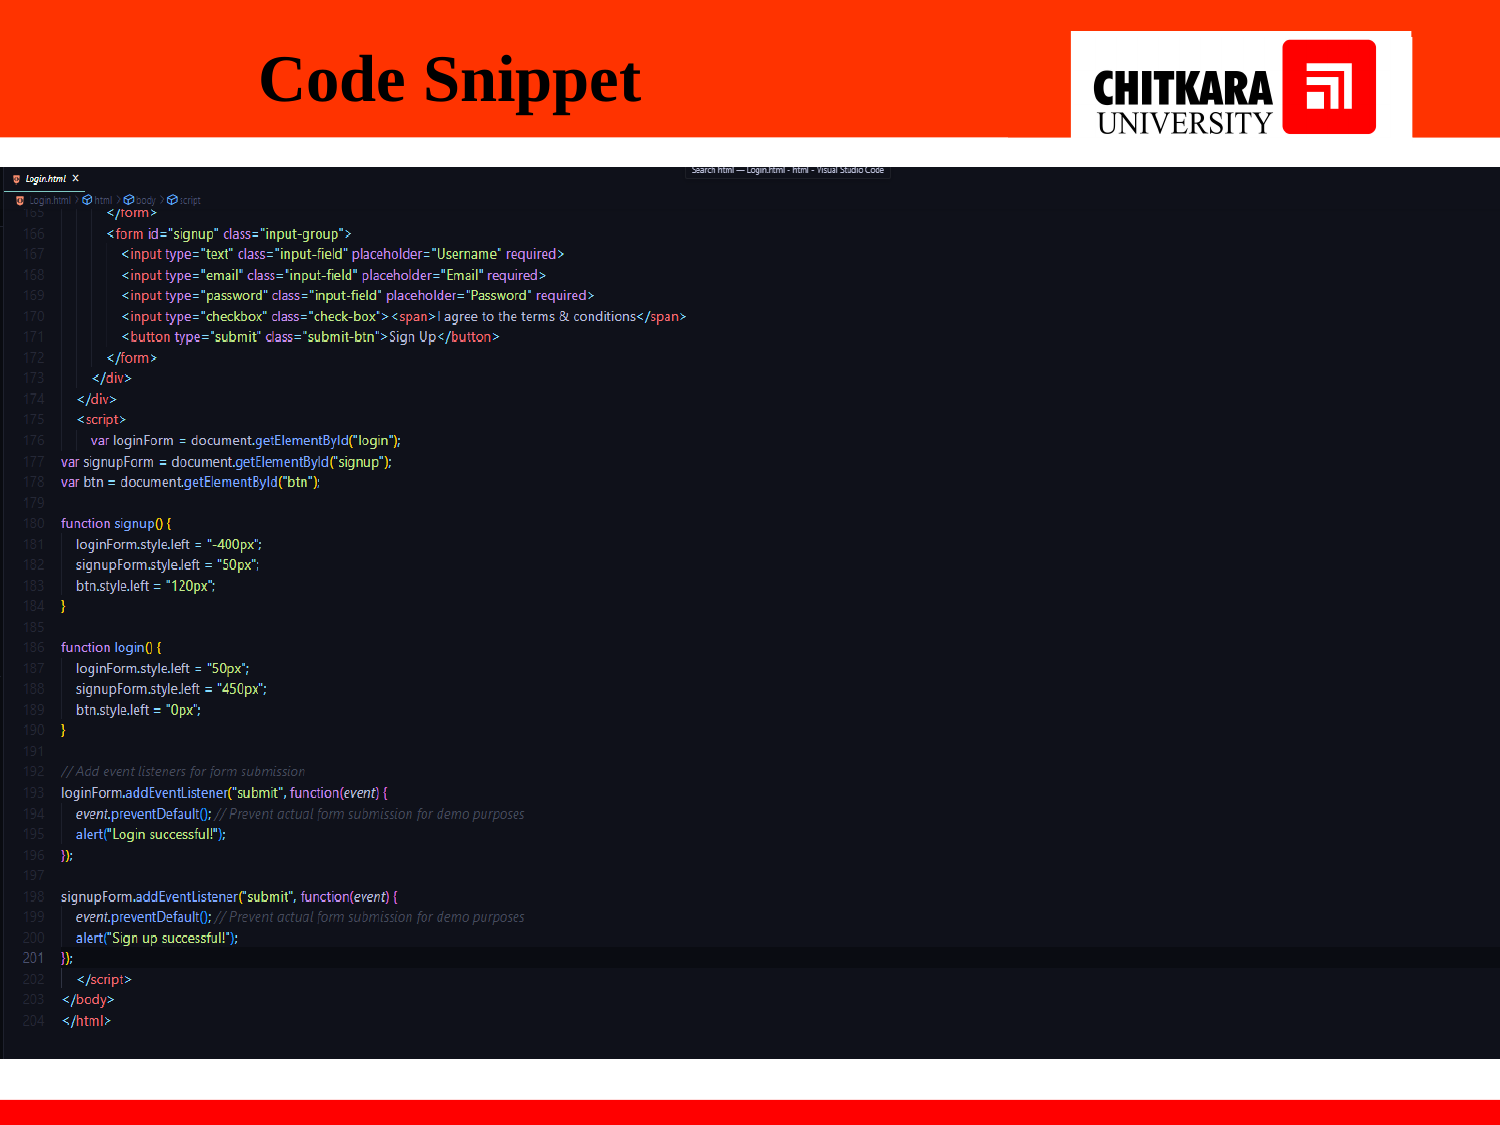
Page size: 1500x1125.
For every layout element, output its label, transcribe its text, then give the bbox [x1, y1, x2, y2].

picture [0, 167, 1500, 1059]
title Code Snippet [0, 0, 901, 151]
picture [1074, 37, 1391, 138]
